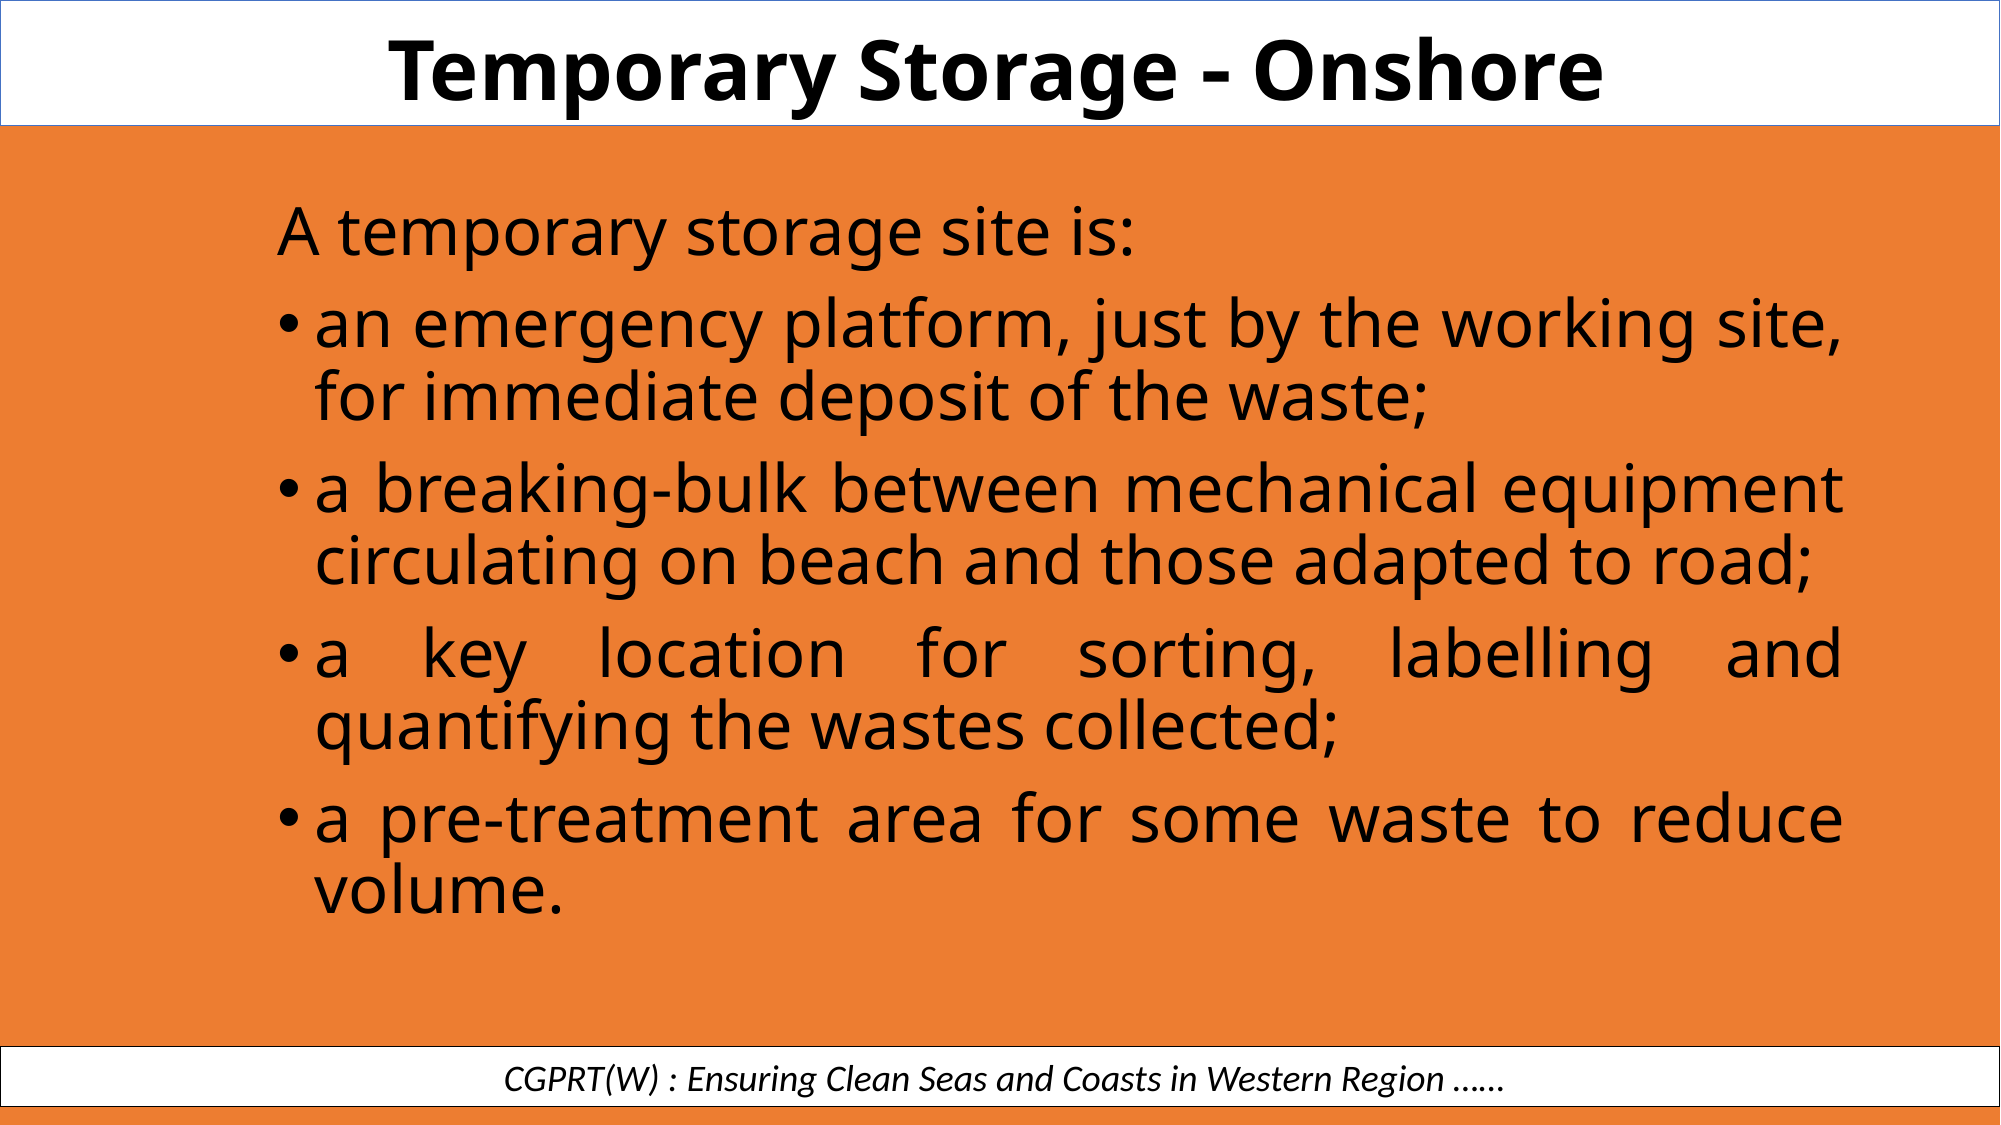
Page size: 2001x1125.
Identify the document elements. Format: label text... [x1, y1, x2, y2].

text_box Temporary Storage  Onshore [75, 21, 1919, 114]
text_box CGPRT(W) : Ensuring Clean Seas and Coasts in Western Region …… [0, 1046, 2000, 1107]
text_box A temporary storage site is: an emergency platform, just by the working site, for immediate deposit of the waste; a breaking-bulk between mechanical equipment circulating on beach and those adapted to road; a key location for sorting, labelling and quantifying the wastes collected; a pre-treatment area for some waste to reduce volume. [262, 190, 1862, 1047]
text_box [0, 0, 2000, 126]
